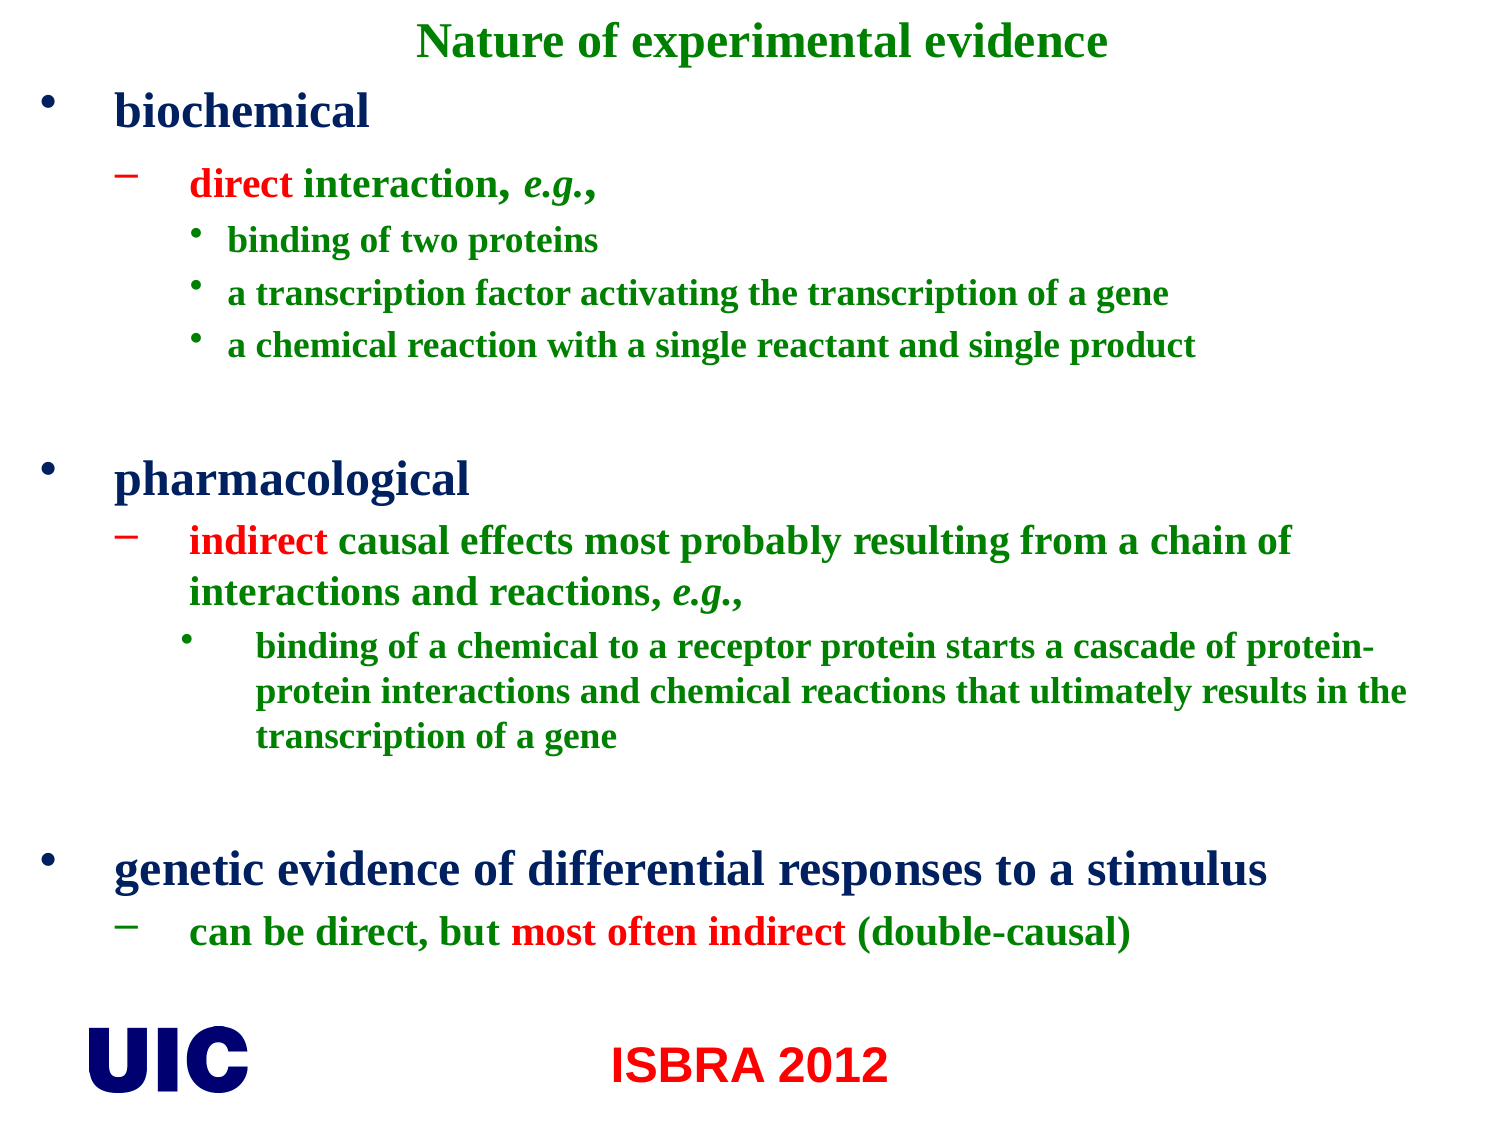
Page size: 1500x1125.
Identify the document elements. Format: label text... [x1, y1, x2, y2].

picture [89, 1027, 248, 1093]
list Nature of experimental evidence biochemical direct interaction, e.g., binding of two proteins a transcription factor activating the transcription of a gene a chemical reaction with a single reactant and single product pharmacological indirect causal effects most probably resulting from a chain of interactions and reactions, e.g., binding of a chemical to a receptor protein starts a cascade of protein-protein interactions and chemical reactions that ultimately results in the transcription of a gene genetic evidence of differential responses to a stimulus can be direct, but most often indirect (double-causal) [24, 0, 1500, 1027]
footer ISBRA 2012 [512, 1027, 988, 1103]
